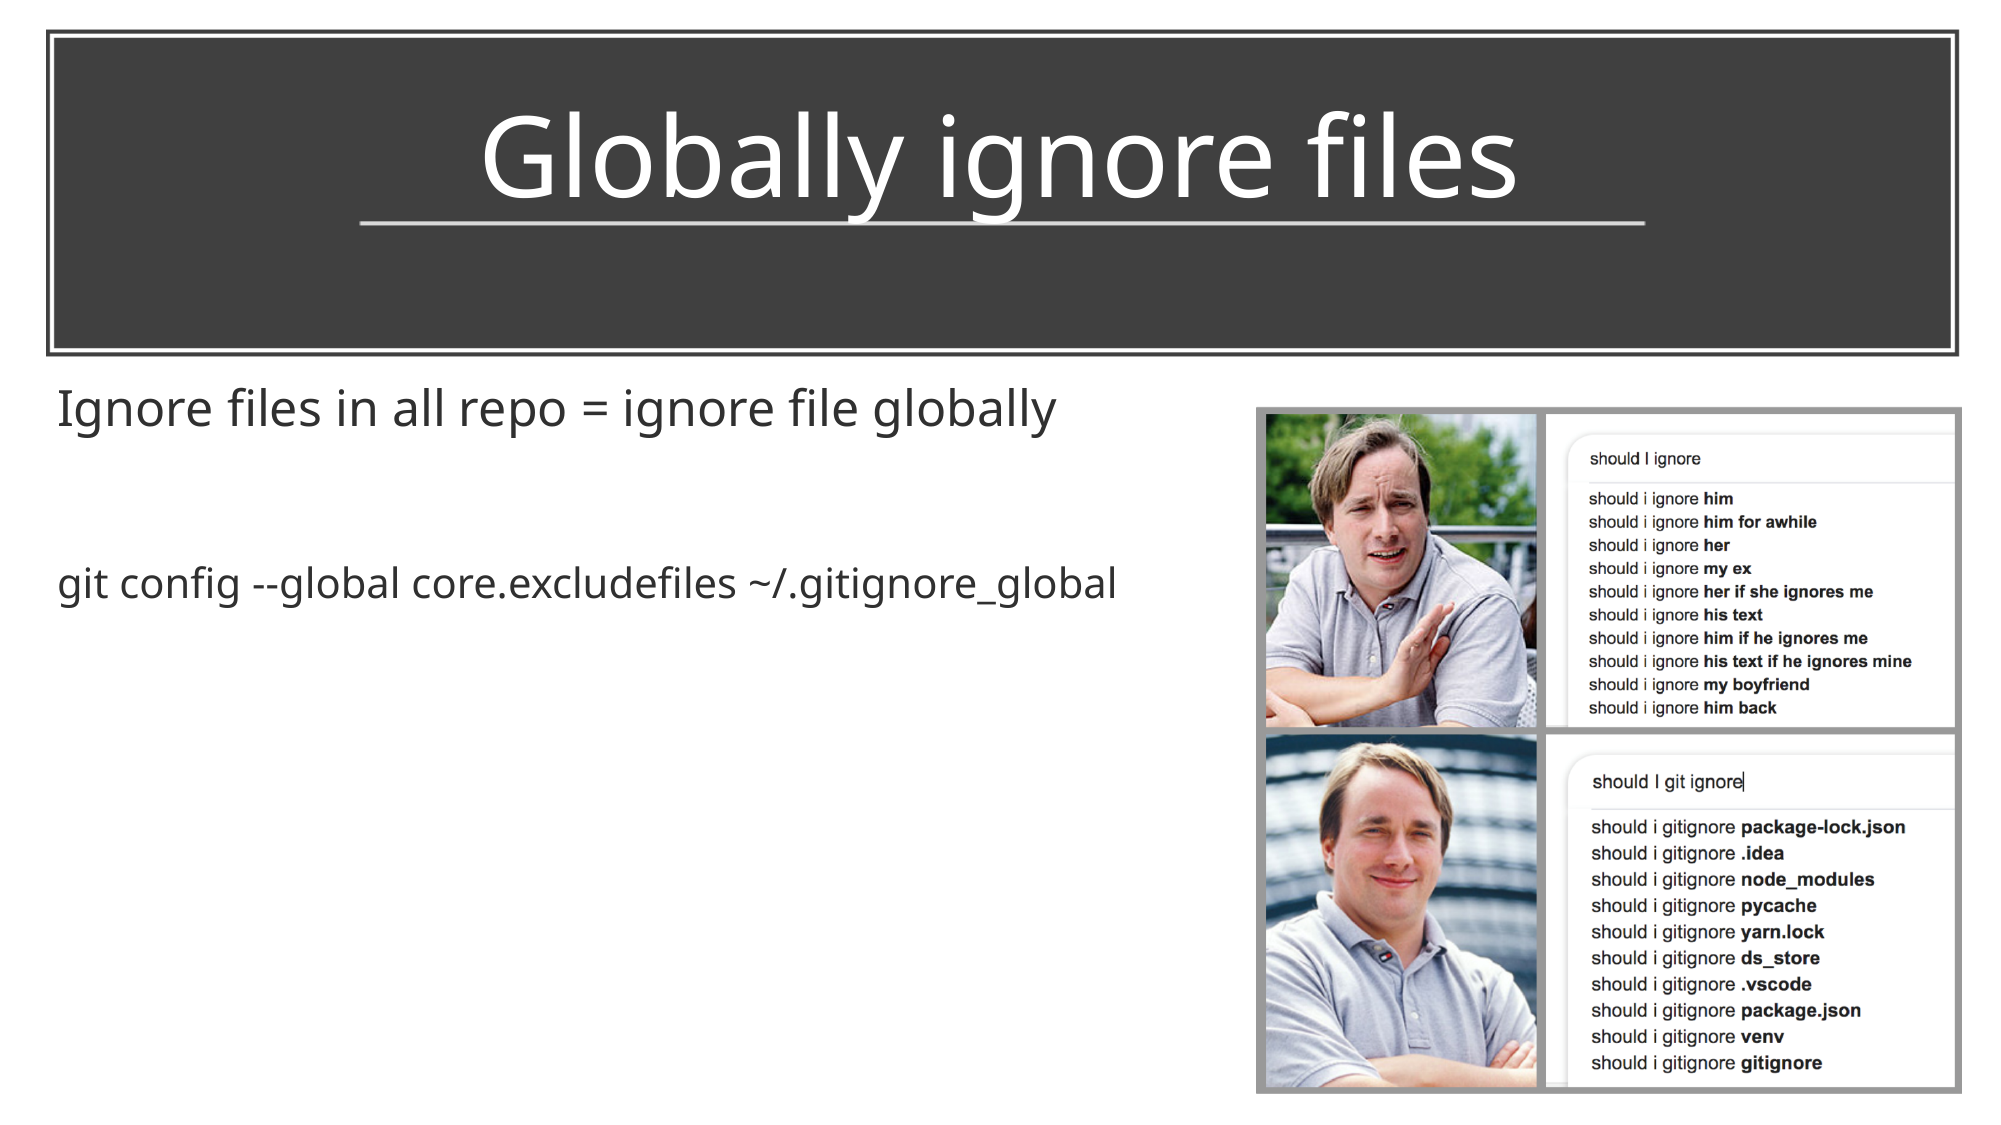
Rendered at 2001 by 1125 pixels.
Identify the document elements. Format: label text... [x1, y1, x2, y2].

text_box Ignore files in all repo = ignore file globally git config --global core.excludefiles ~/.gitignore_global [42, 369, 1639, 615]
picture [46, 27, 1962, 358]
picture [1256, 406, 1962, 1094]
